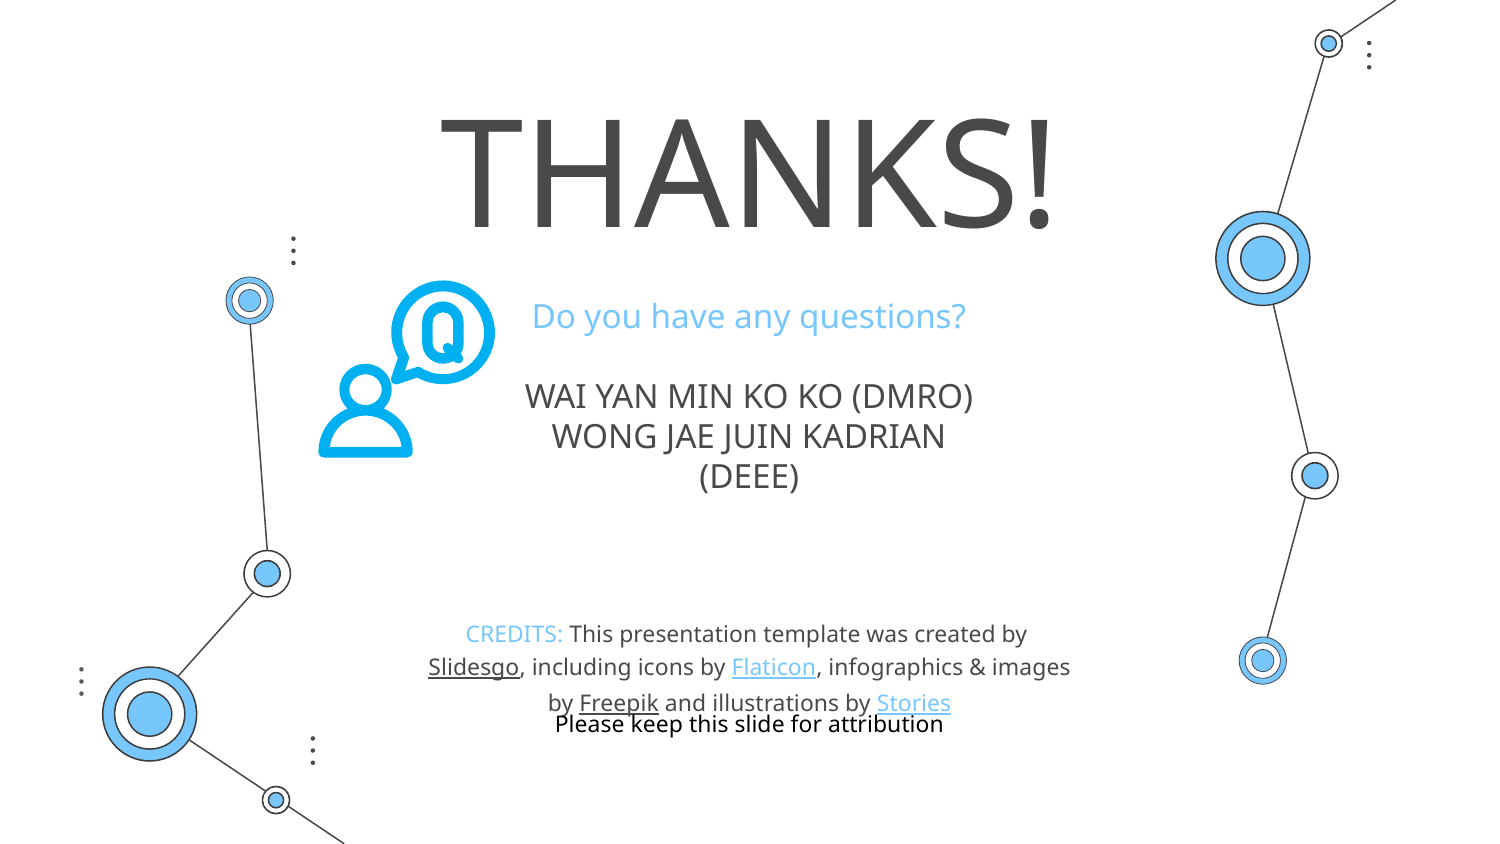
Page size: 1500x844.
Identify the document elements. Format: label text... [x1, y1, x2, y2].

title THANKS! [345, 63, 1156, 241]
subtitle Do you have any questions? WAI YAN MIN KO KO (DMRO) WONG JAE JUIN KADRIAN (DEEE) [495, 280, 1004, 516]
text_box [318, 280, 496, 458]
subtitle Please keep this slide for attribution [438, 694, 1061, 750]
